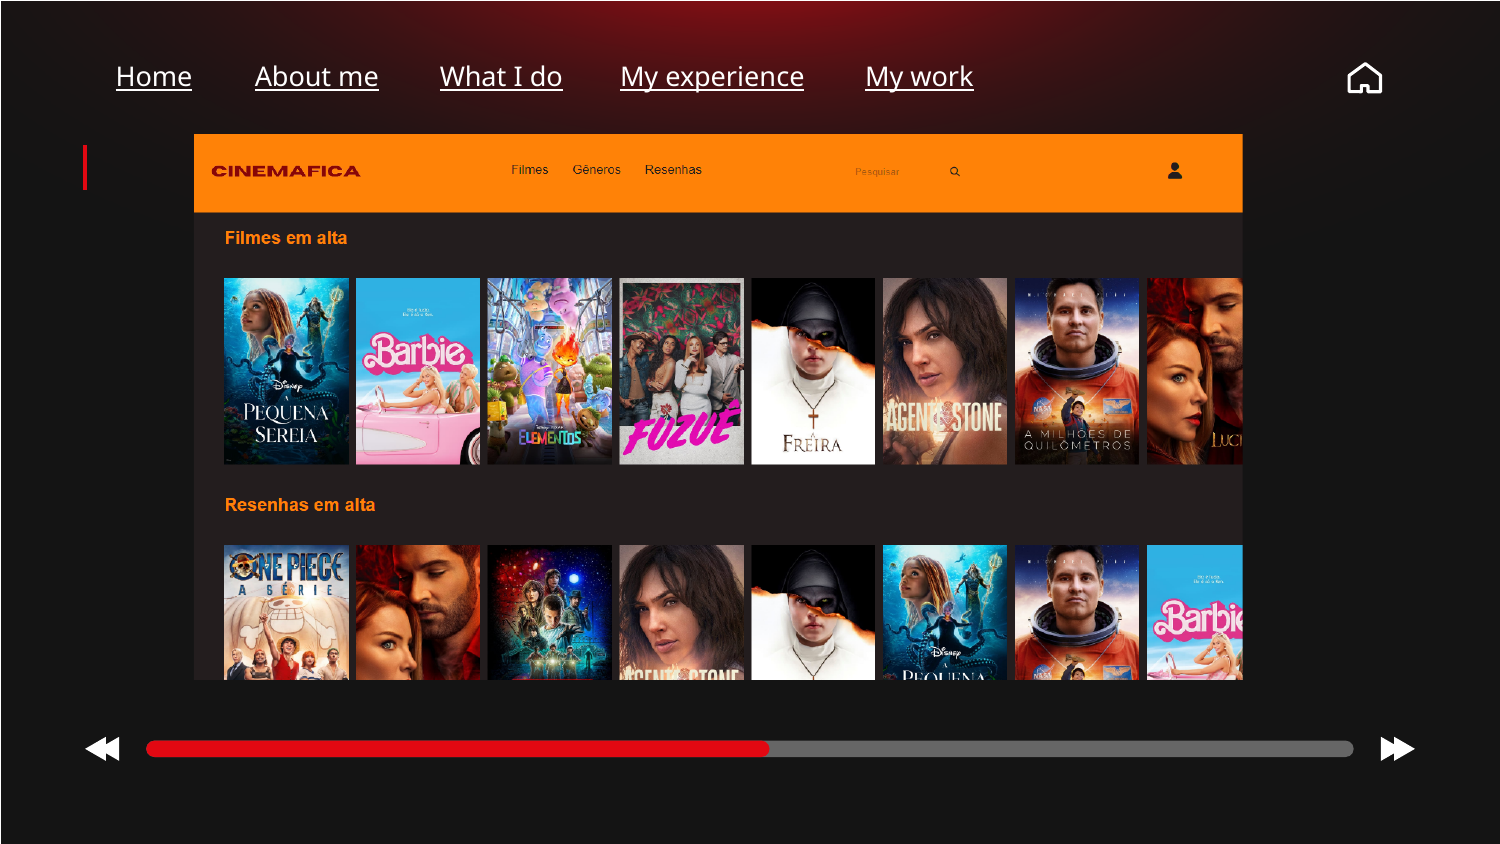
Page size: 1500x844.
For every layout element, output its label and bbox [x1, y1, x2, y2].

text_box [1394, 736, 1415, 761]
text_box [100, 51, 1028, 104]
text_box [1380, 736, 1394, 761]
text_box [1349, 63, 1381, 92]
picture [2, 2, 1500, 844]
text_box [106, 736, 120, 761]
text_box [145, 740, 1354, 758]
text_box [85, 736, 106, 761]
